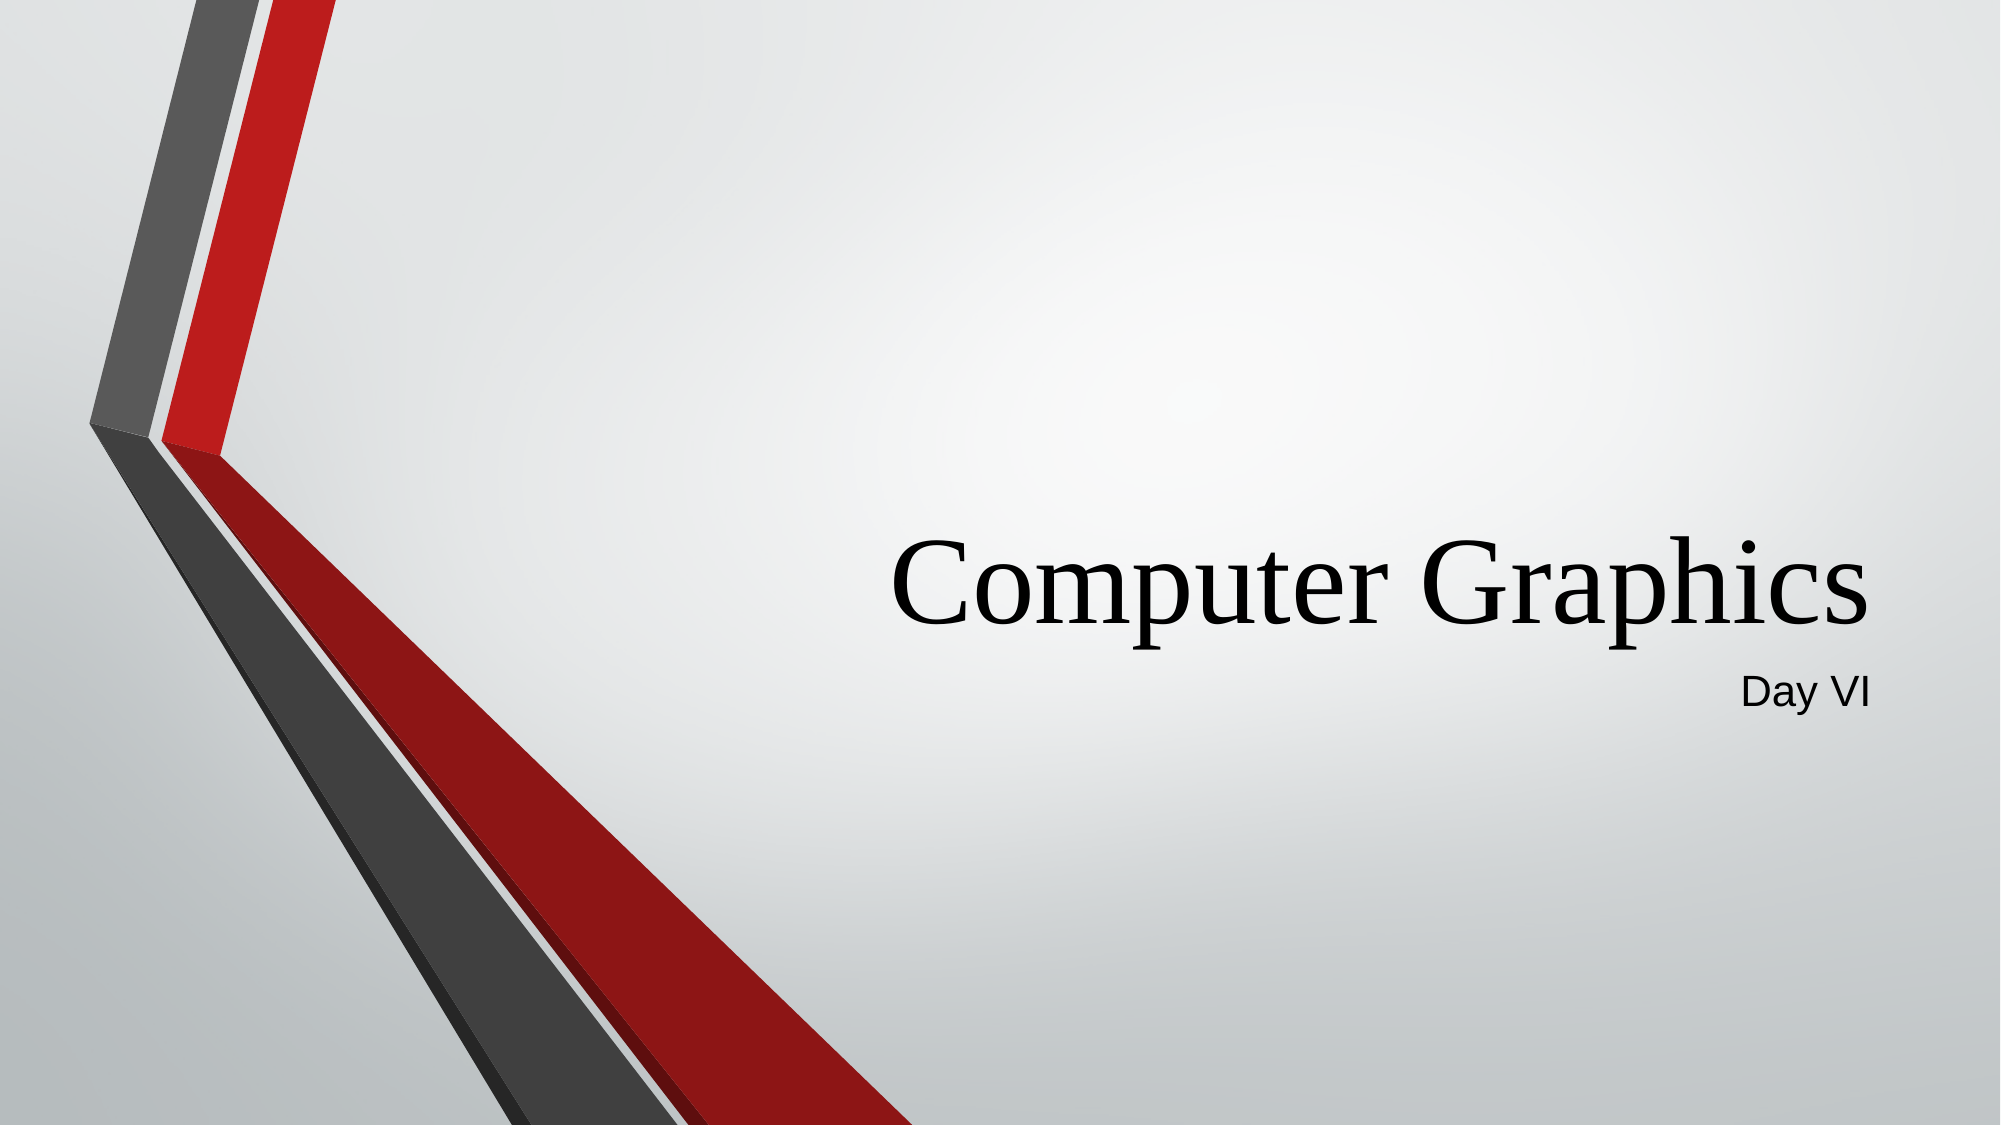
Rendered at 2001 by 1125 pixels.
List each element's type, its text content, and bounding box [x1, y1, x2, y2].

title Computer Graphics [480, 226, 1887, 656]
subtitle Day VI [740, 655, 1887, 884]
